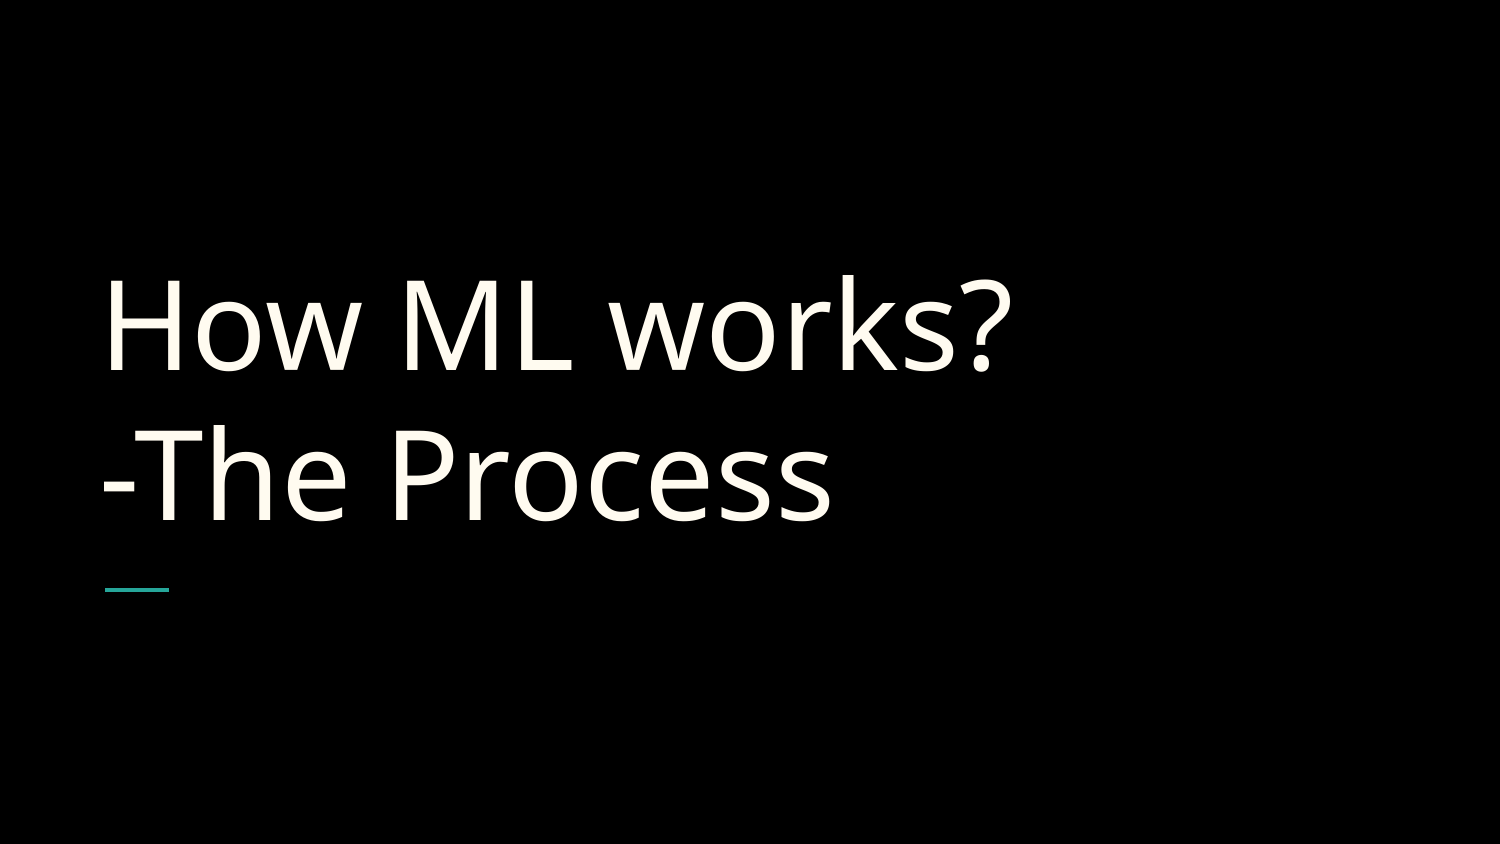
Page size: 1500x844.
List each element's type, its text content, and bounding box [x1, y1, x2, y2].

title How ML works? -The Process [84, 310, 1416, 561]
